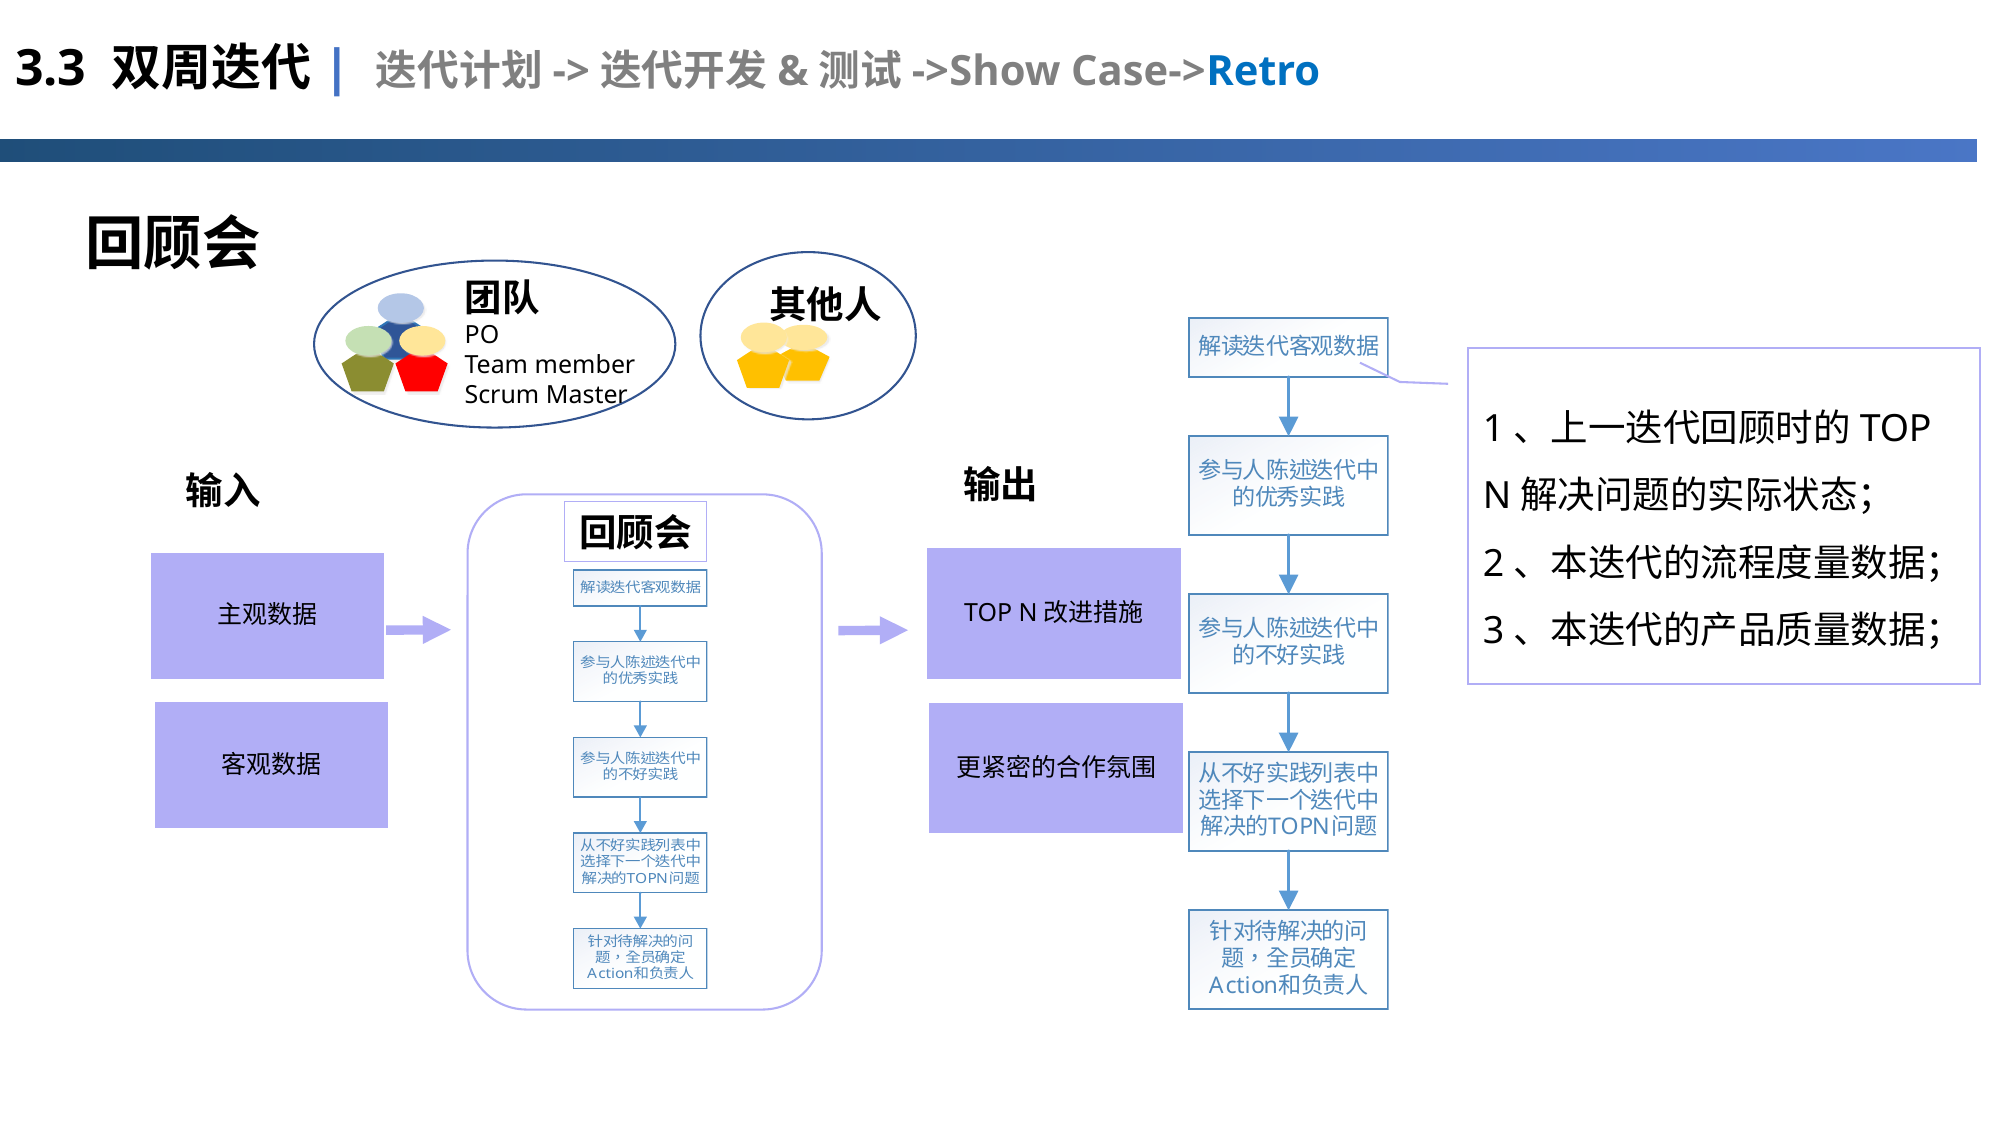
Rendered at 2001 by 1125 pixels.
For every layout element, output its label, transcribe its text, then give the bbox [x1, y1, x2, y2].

text_box 1、上一迭代回顾时的TOP N解决问题的实际状态； 2、本迭代的流程度量数据； 3、本迭代的产品质量数据； [1467, 347, 1981, 685]
text_box 回顾会 [70, 137, 1733, 355]
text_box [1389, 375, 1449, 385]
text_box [150, 459, 348, 802]
picture [570, 567, 708, 989]
title 3.3 双周迭代| 迭代计划->迭代开发&测试->Show Case->Retro [0, 2, 1956, 138]
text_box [926, 453, 1138, 802]
picture [1184, 313, 1389, 1010]
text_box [314, 243, 916, 428]
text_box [467, 494, 822, 1010]
